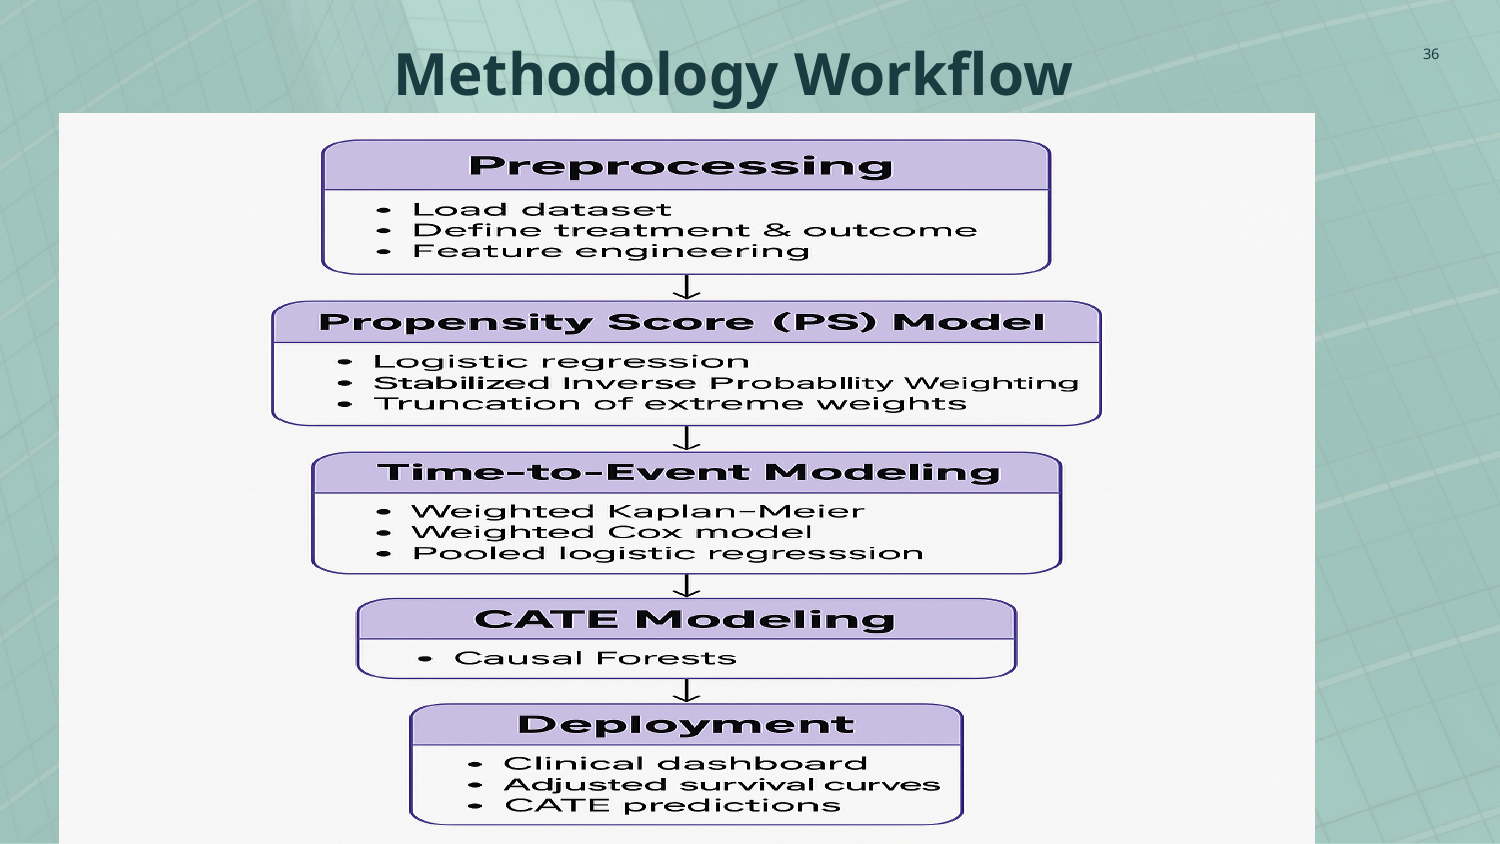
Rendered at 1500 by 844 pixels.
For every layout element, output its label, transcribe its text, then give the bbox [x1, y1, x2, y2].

slide_number 36 [1349, 35, 1440, 75]
title Methodology Workflow [185, 35, 1315, 112]
picture [59, 113, 1316, 844]
